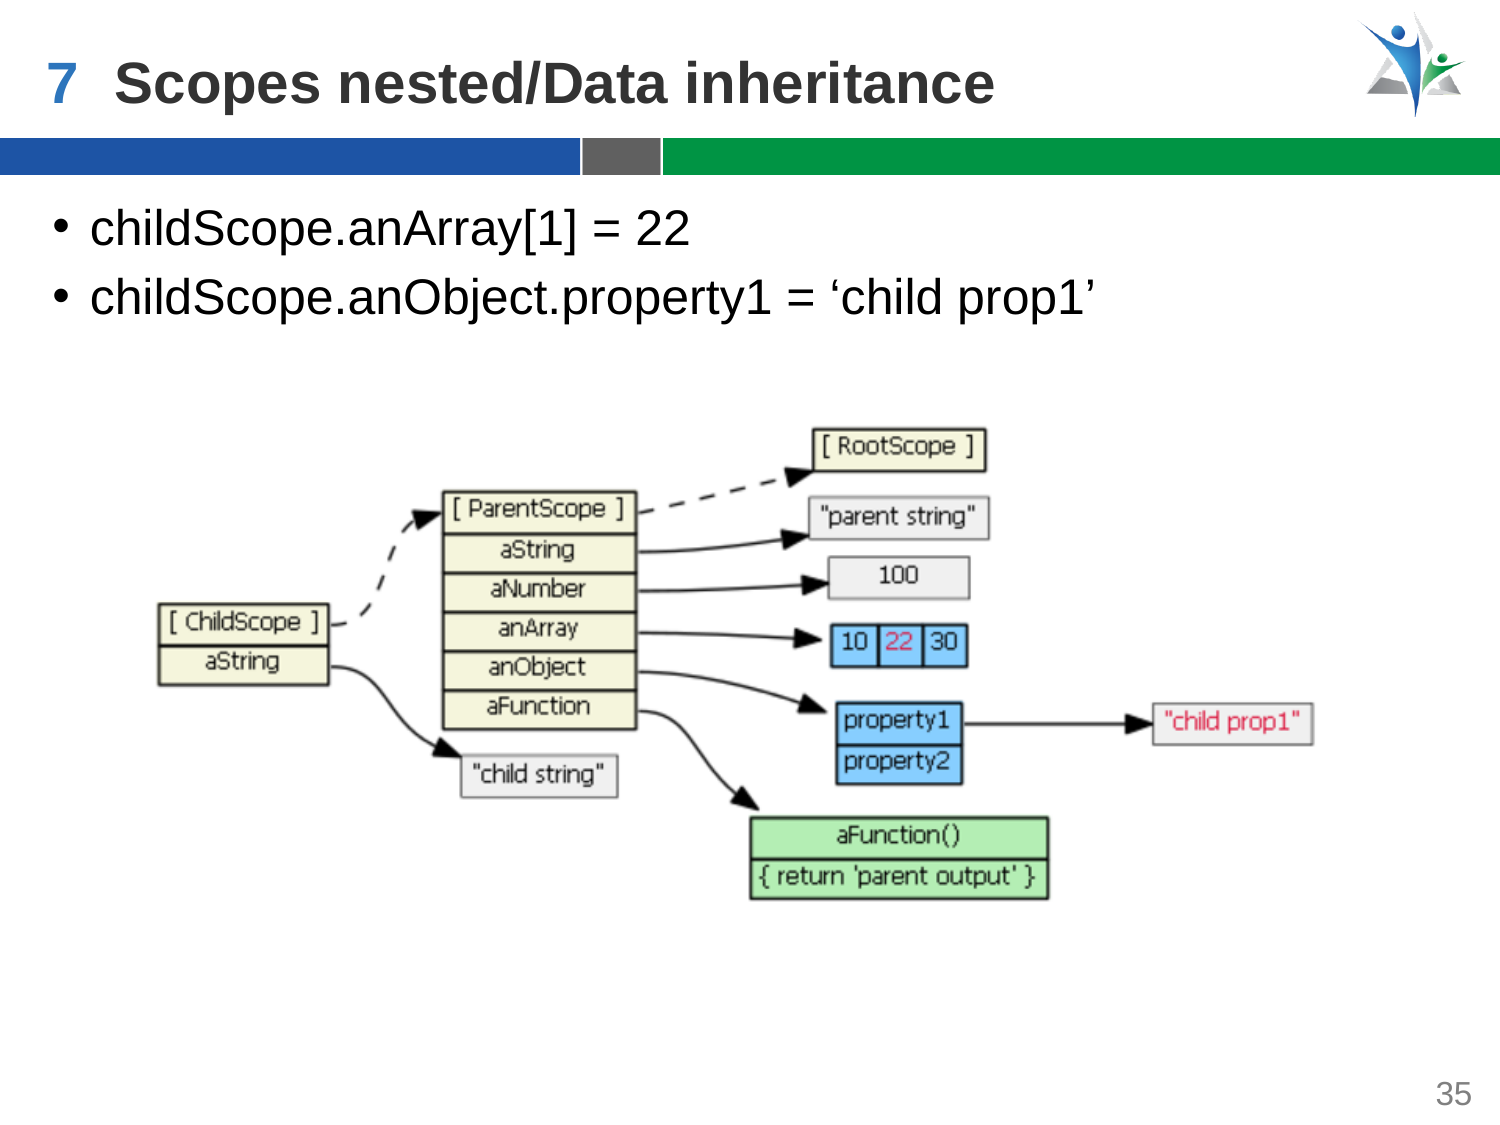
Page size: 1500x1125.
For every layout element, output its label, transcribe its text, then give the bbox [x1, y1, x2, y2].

picture [1350, 12, 1476, 117]
picture [0, 138, 1500, 175]
picture [125, 399, 1387, 937]
list 7 [24, 37, 99, 124]
list childScope.anArray[1] = 22 childScope.anObject.property1 = ‘child prop1’ [37, 187, 1463, 1072]
list Scopes nested/Data inheritance [99, 37, 1413, 124]
